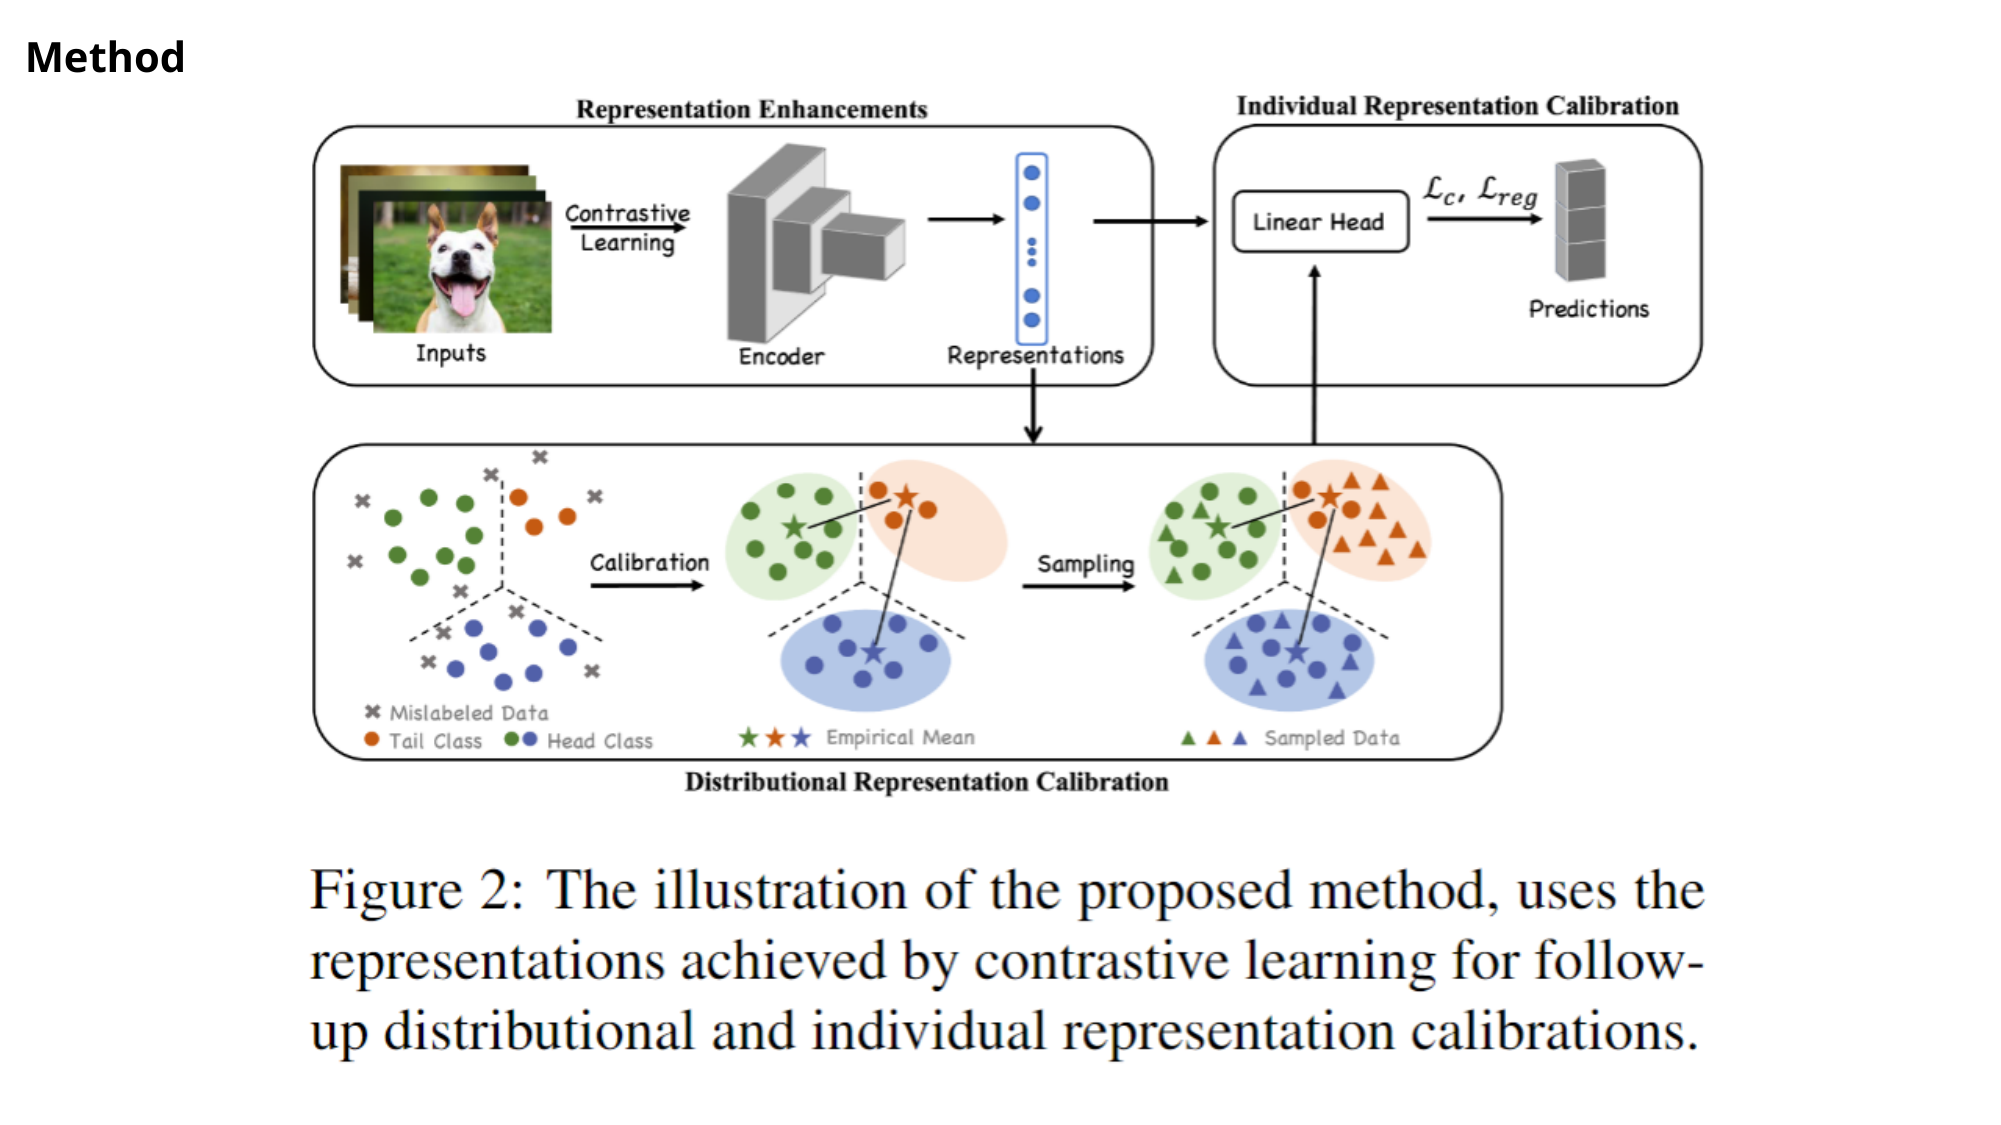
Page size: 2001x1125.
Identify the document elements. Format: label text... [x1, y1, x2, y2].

text_box Method [10, 23, 1633, 89]
picture [250, 60, 1750, 1065]
